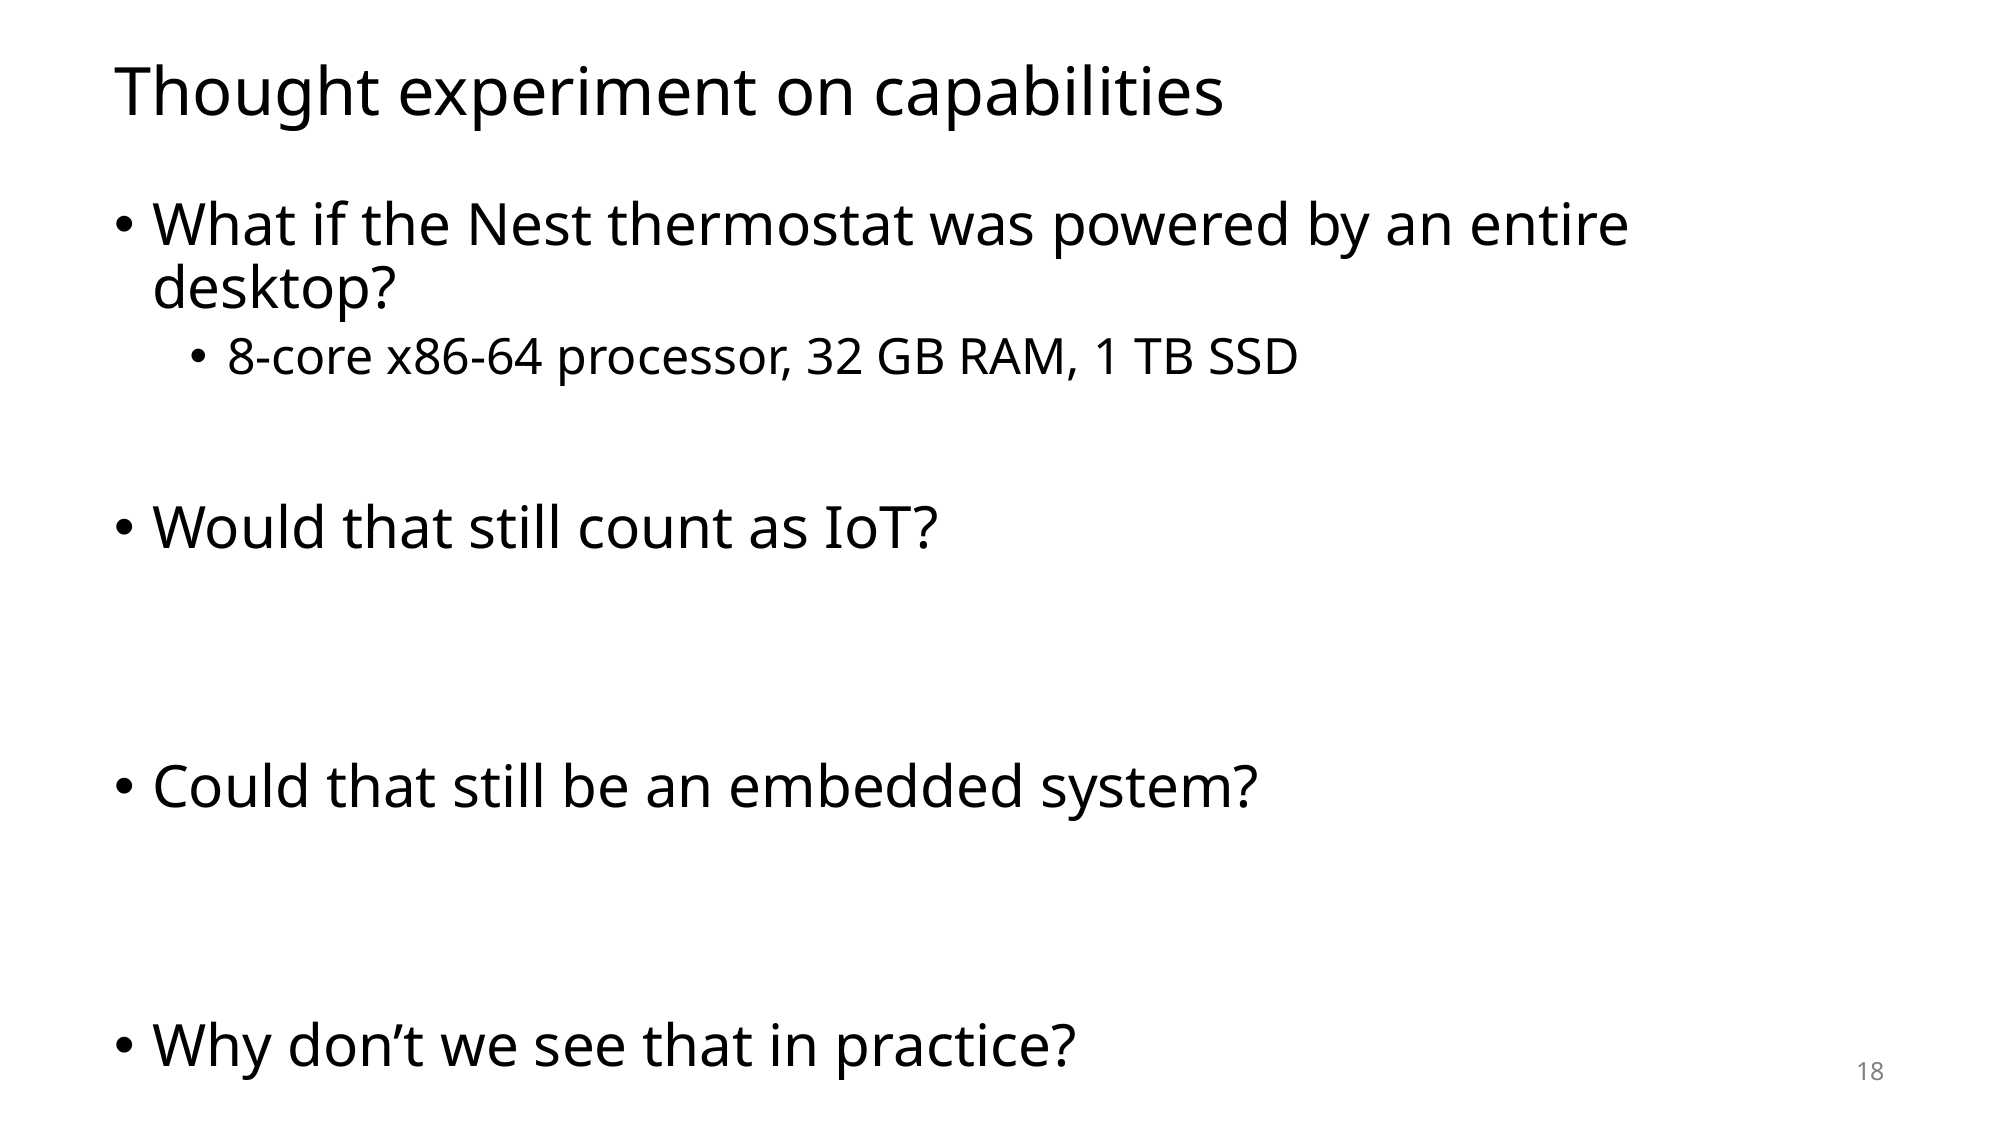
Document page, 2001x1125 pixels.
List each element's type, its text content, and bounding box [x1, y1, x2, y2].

title Thought experiment on capabilities [99, 37, 1900, 150]
list What if the Nest thermostat was powered by an entire desktop? 8-core x86-64 processor, 32 GB RAM, 1 TB SSD Would that still count as IoT? Could that still be an embedded system? Why don’t we see that in practice? [99, 187, 1900, 1013]
slide_number 18 [1749, 1042, 1900, 1103]
